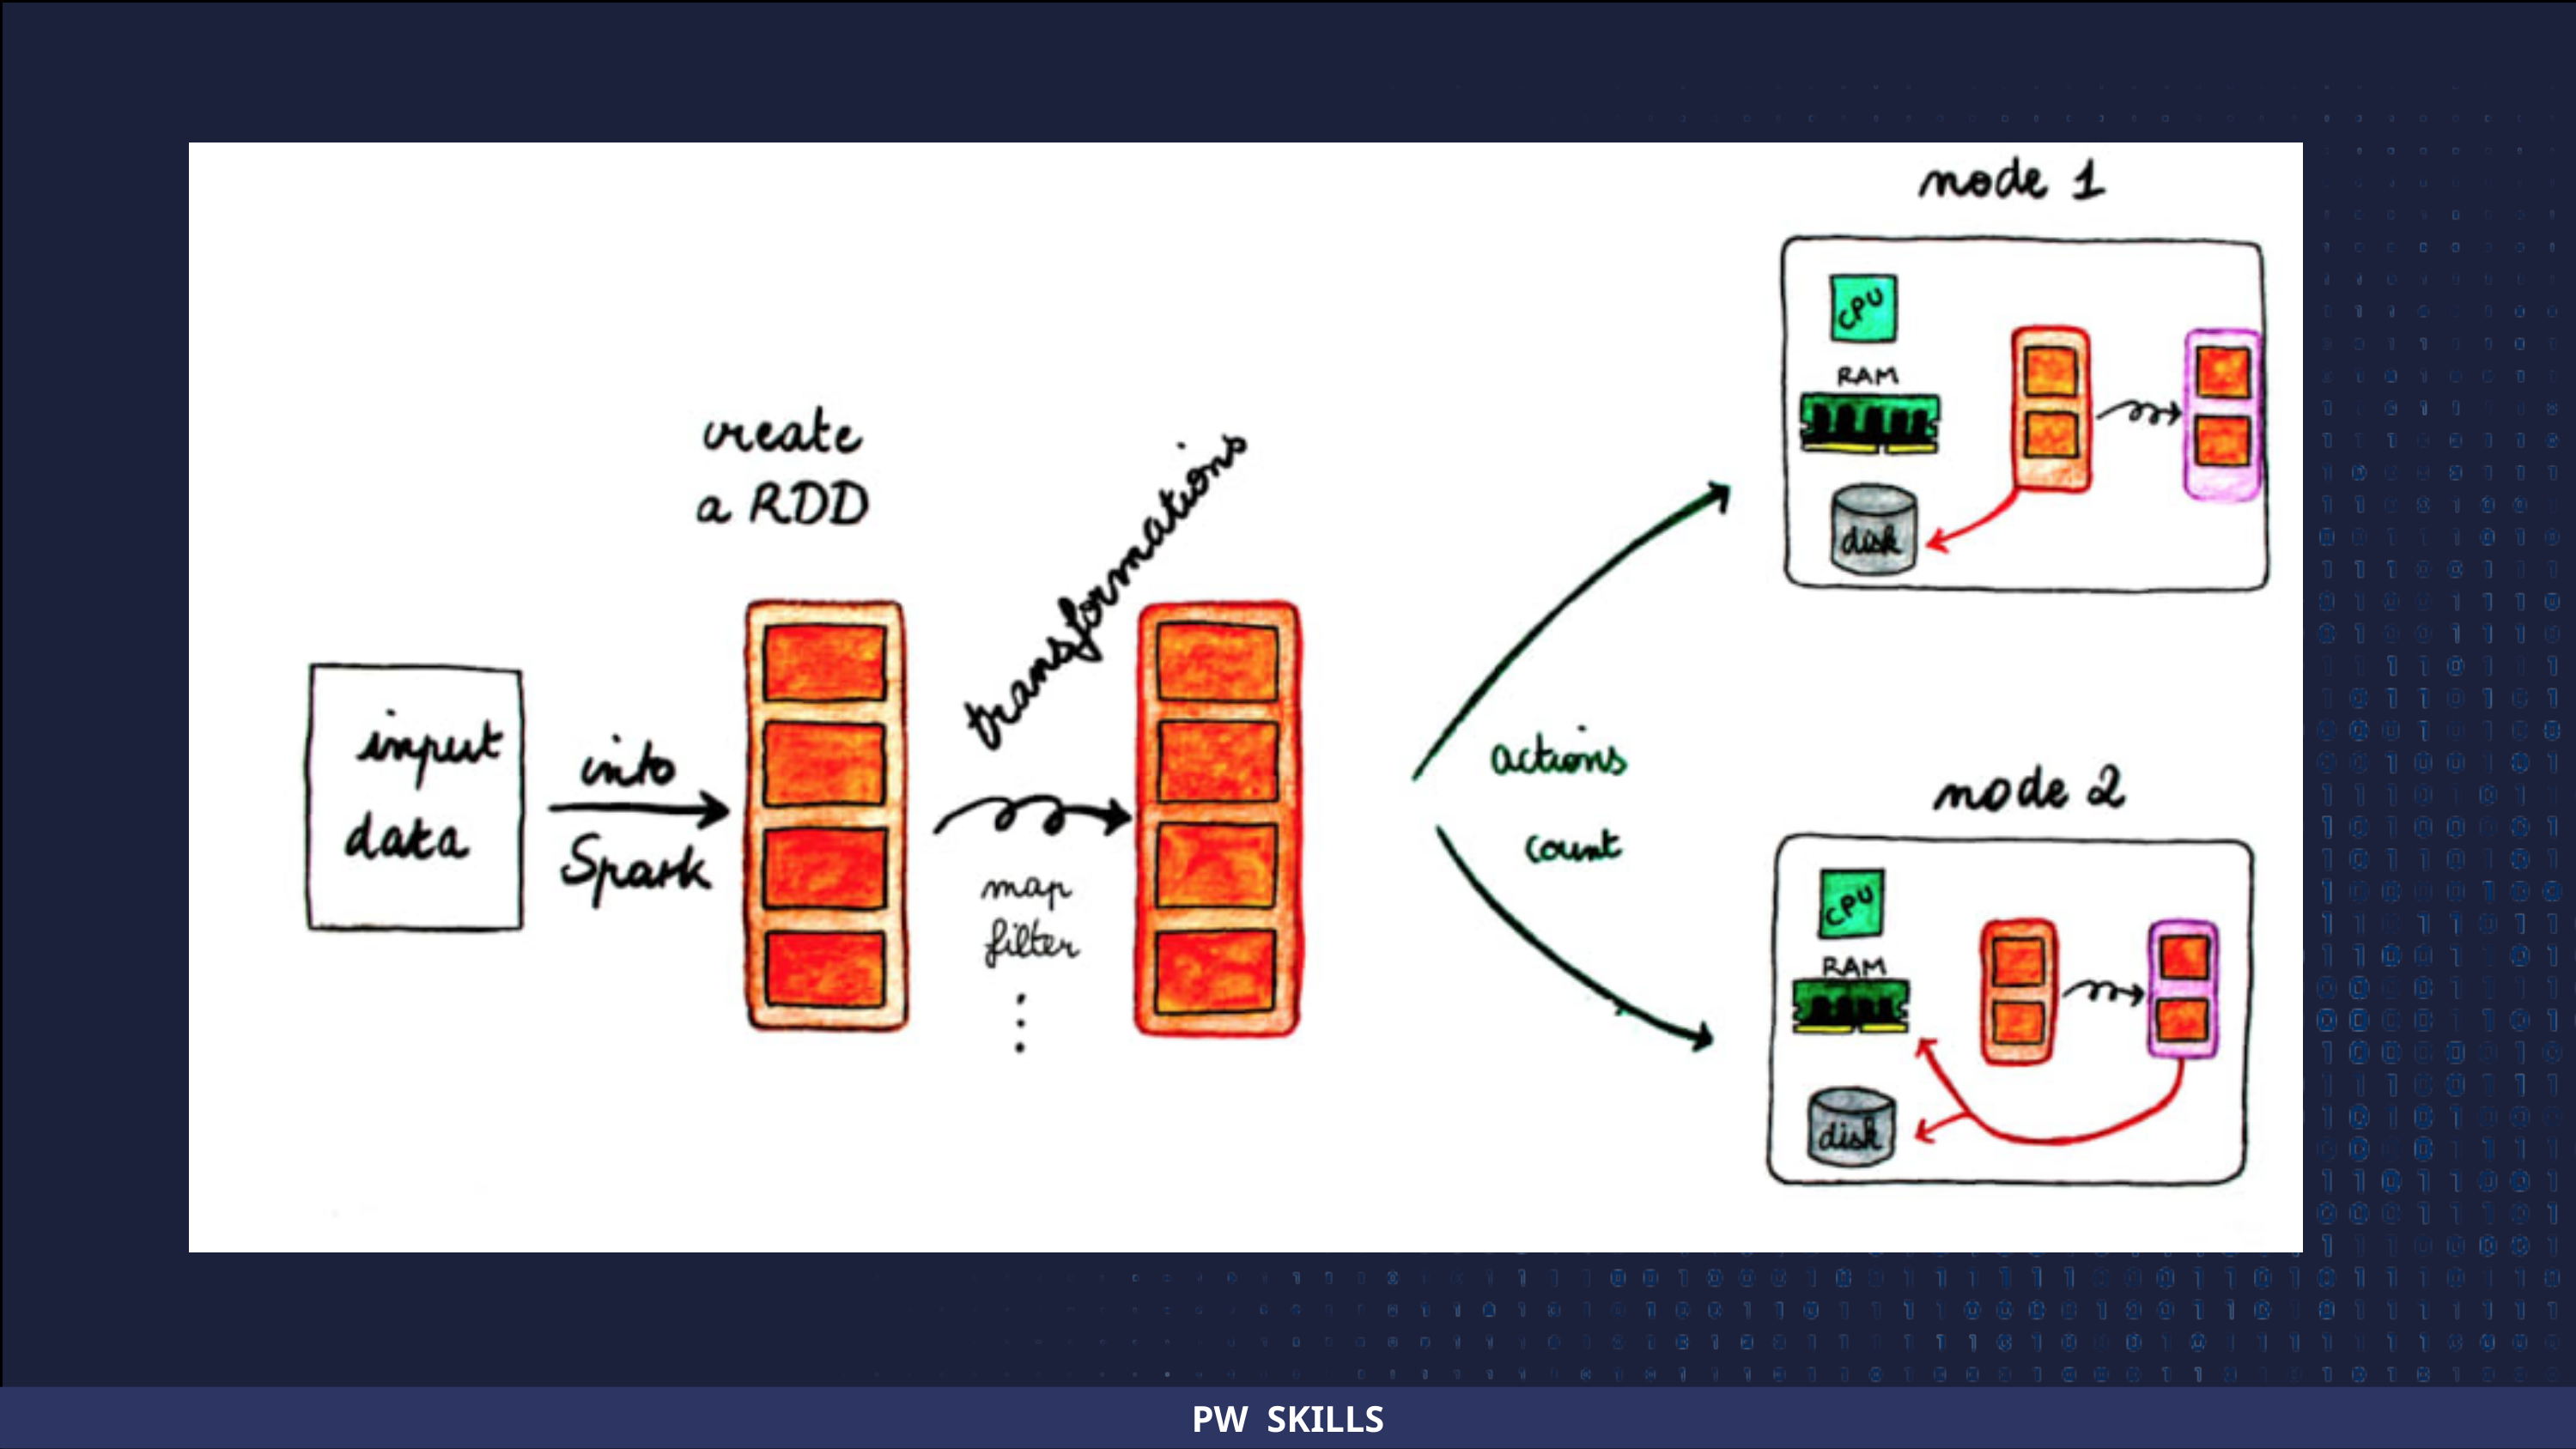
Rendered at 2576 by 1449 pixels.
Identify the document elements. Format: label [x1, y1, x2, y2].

picture [189, 85, 2576, 1385]
